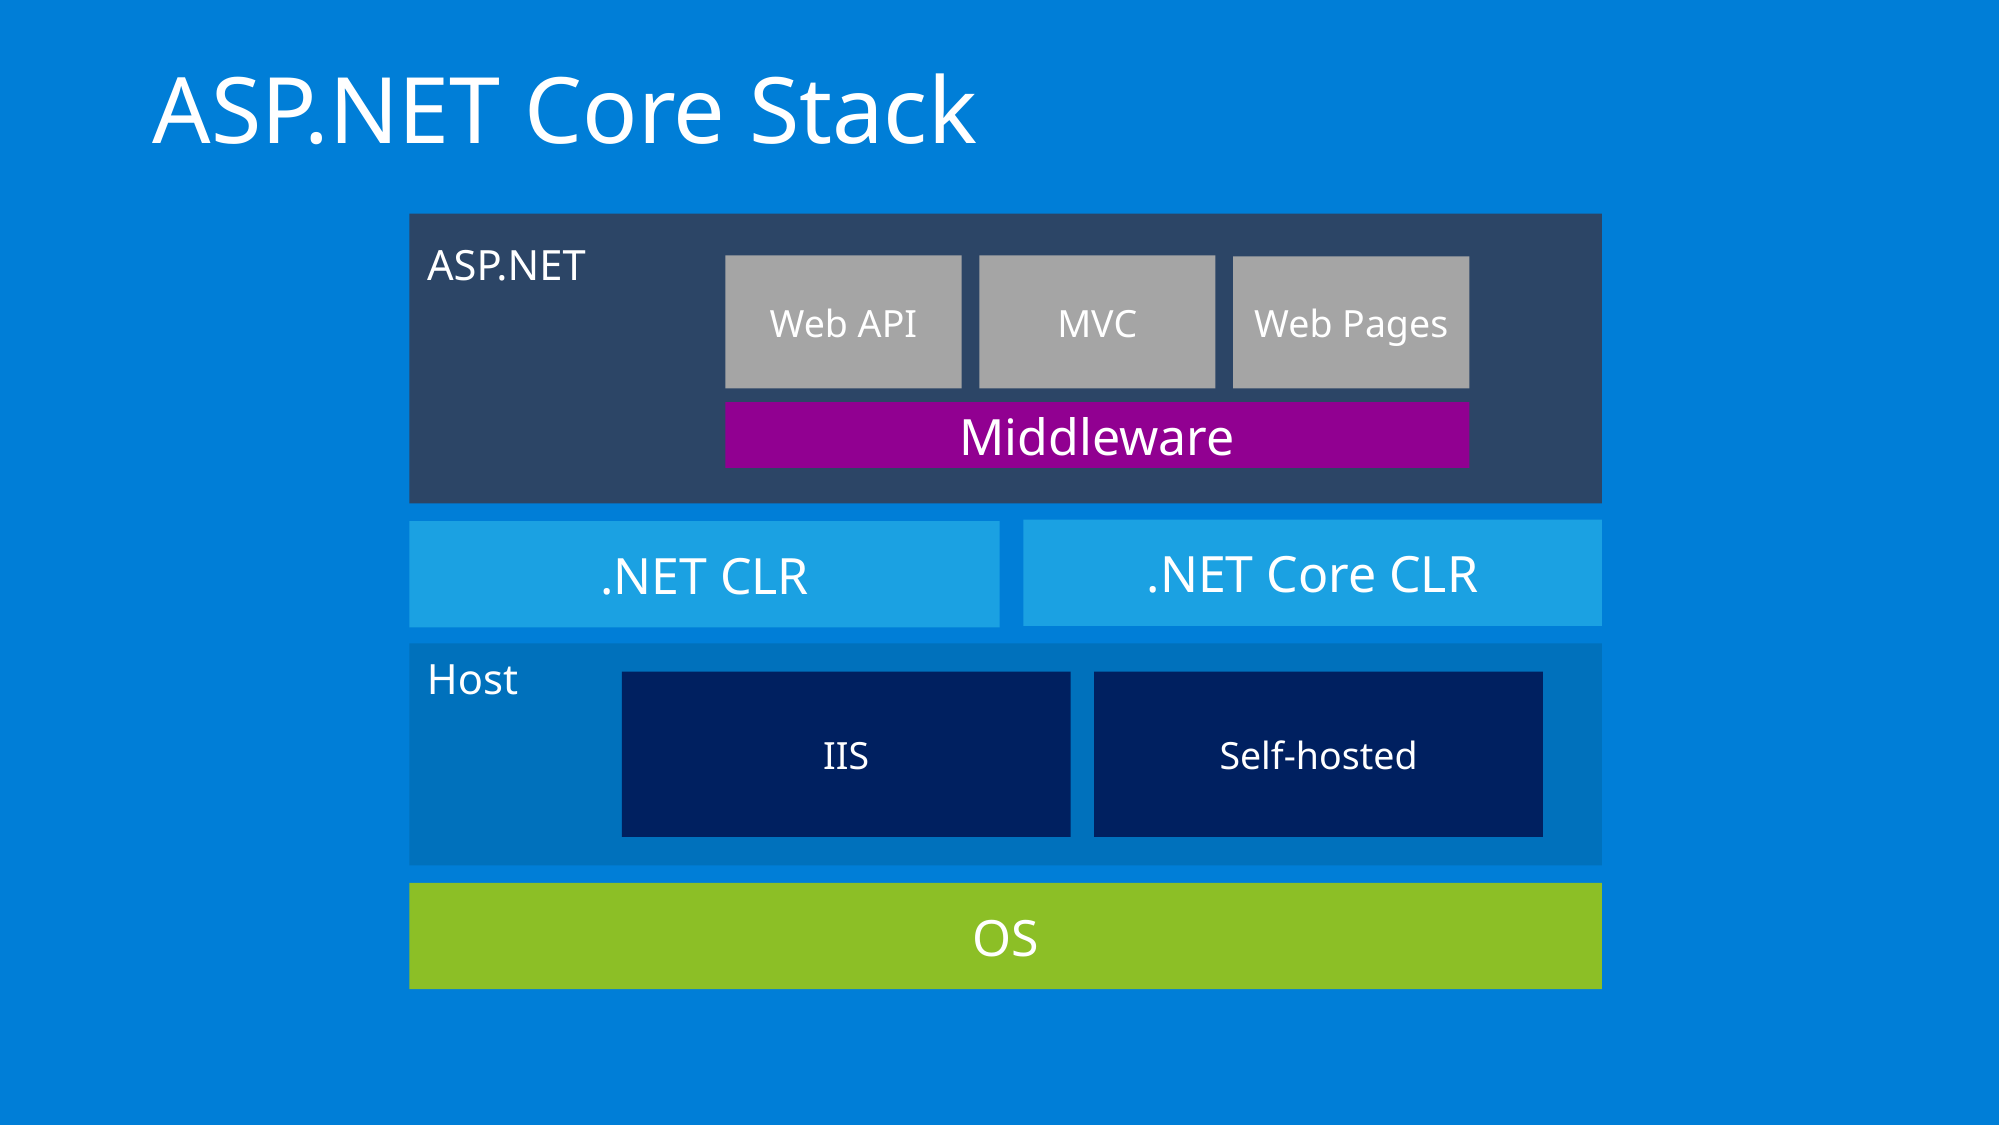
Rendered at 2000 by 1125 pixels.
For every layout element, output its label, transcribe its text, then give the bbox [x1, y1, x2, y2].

text_box .NET CLR [408, 520, 1001, 628]
text_box [408, 213, 1603, 504]
text_box [408, 642, 1603, 866]
text_box Self-hosted [1093, 671, 1544, 838]
title ASP.NET Core Stack [137, 59, 1862, 278]
text_box Web Pages [1232, 255, 1470, 389]
text_box IIS [621, 671, 1072, 838]
text_box ASP.NET [412, 231, 601, 297]
text_box .NET Core CLR [1022, 519, 1603, 627]
text_box MVC [978, 254, 1216, 389]
text_box OS [408, 882, 1603, 990]
text_box Middleware [724, 401, 1470, 469]
text_box Web API [724, 254, 963, 389]
text_box Host [412, 645, 533, 710]
